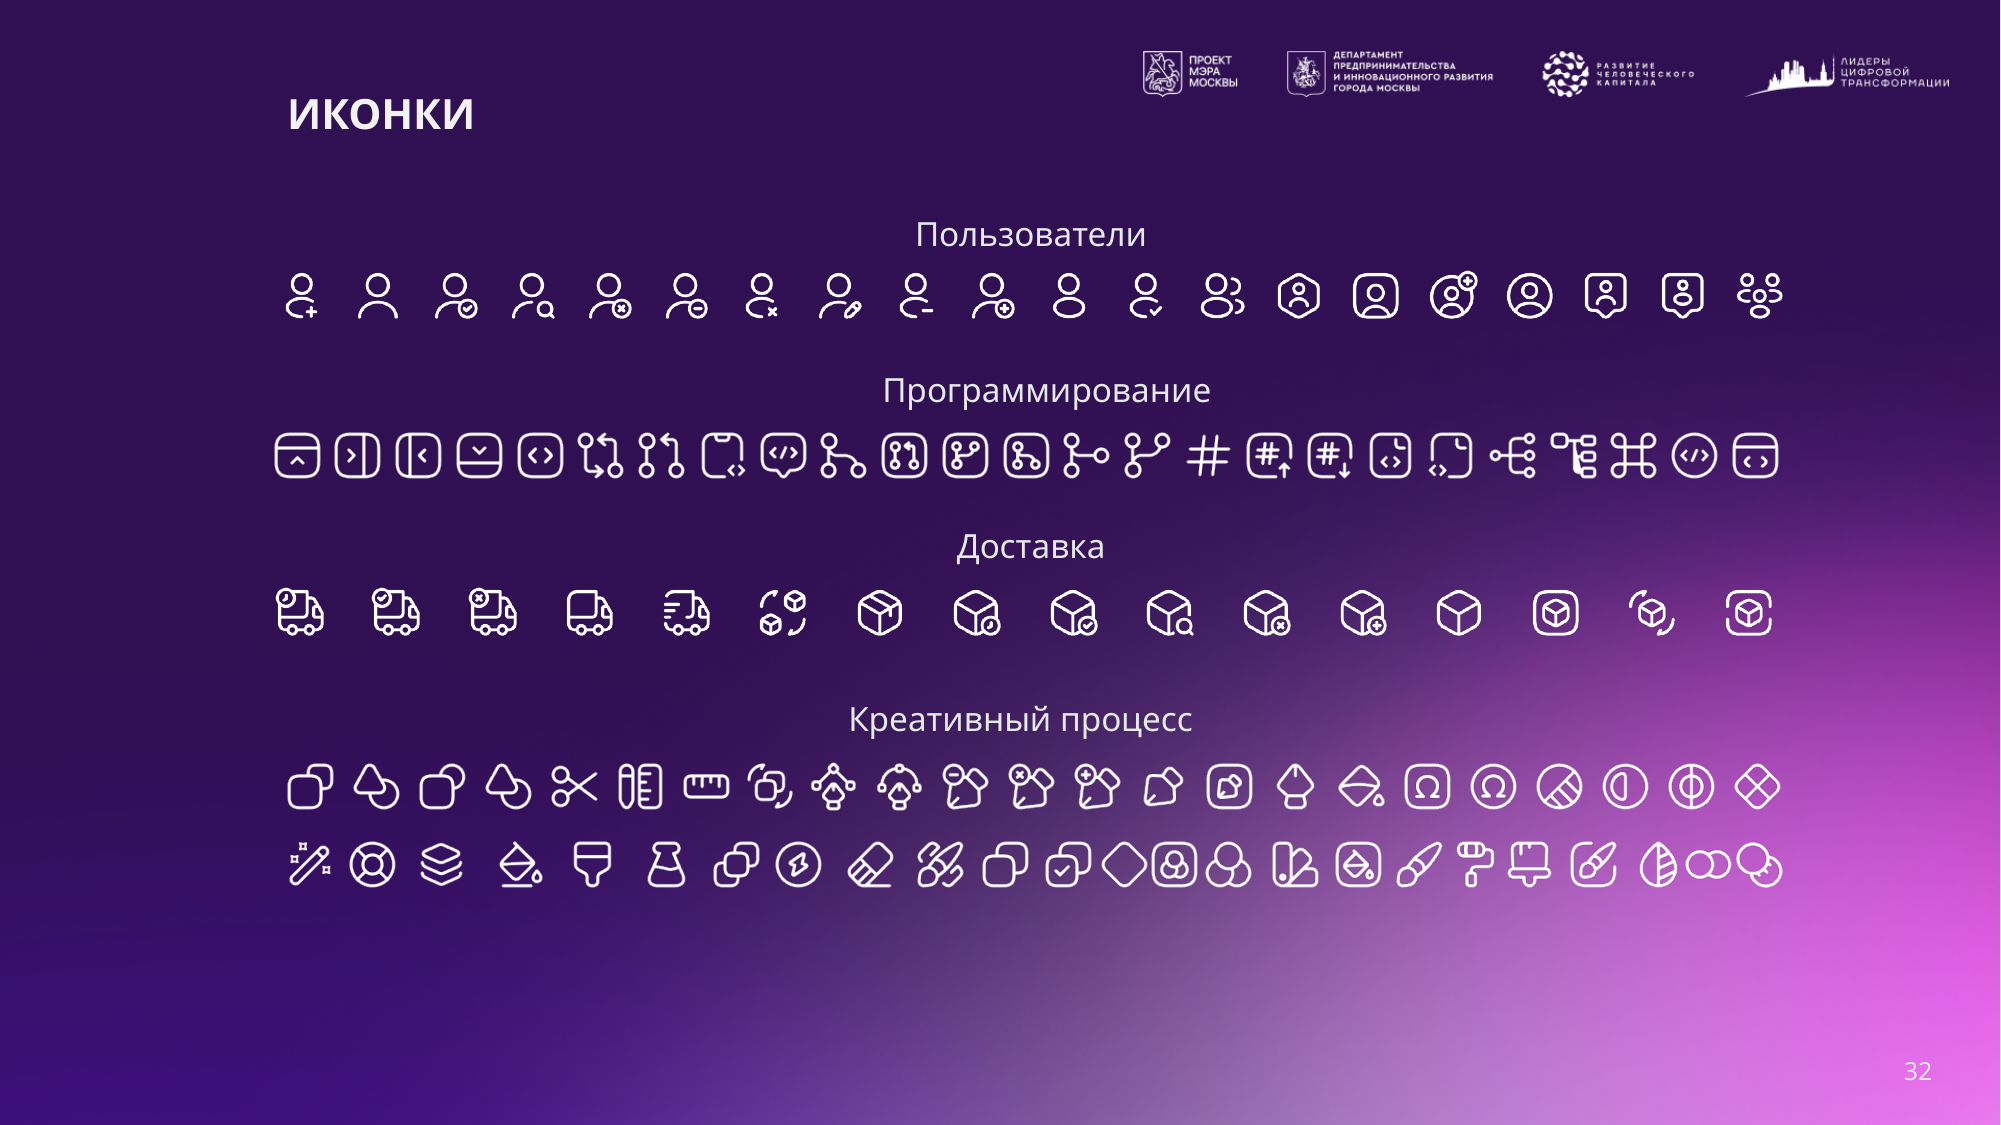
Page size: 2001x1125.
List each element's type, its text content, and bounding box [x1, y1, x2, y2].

picture [0, 0, 2001, 1125]
text_box Креативный процесс [699, 690, 1343, 745]
text_box Пользователи [823, 205, 1239, 261]
text_box ИКОНКИ [272, 84, 1266, 146]
text_box Доставка [823, 517, 1239, 573]
slide_number 32 [1872, 1042, 1964, 1103]
text_box Программирование [813, 361, 1281, 417]
